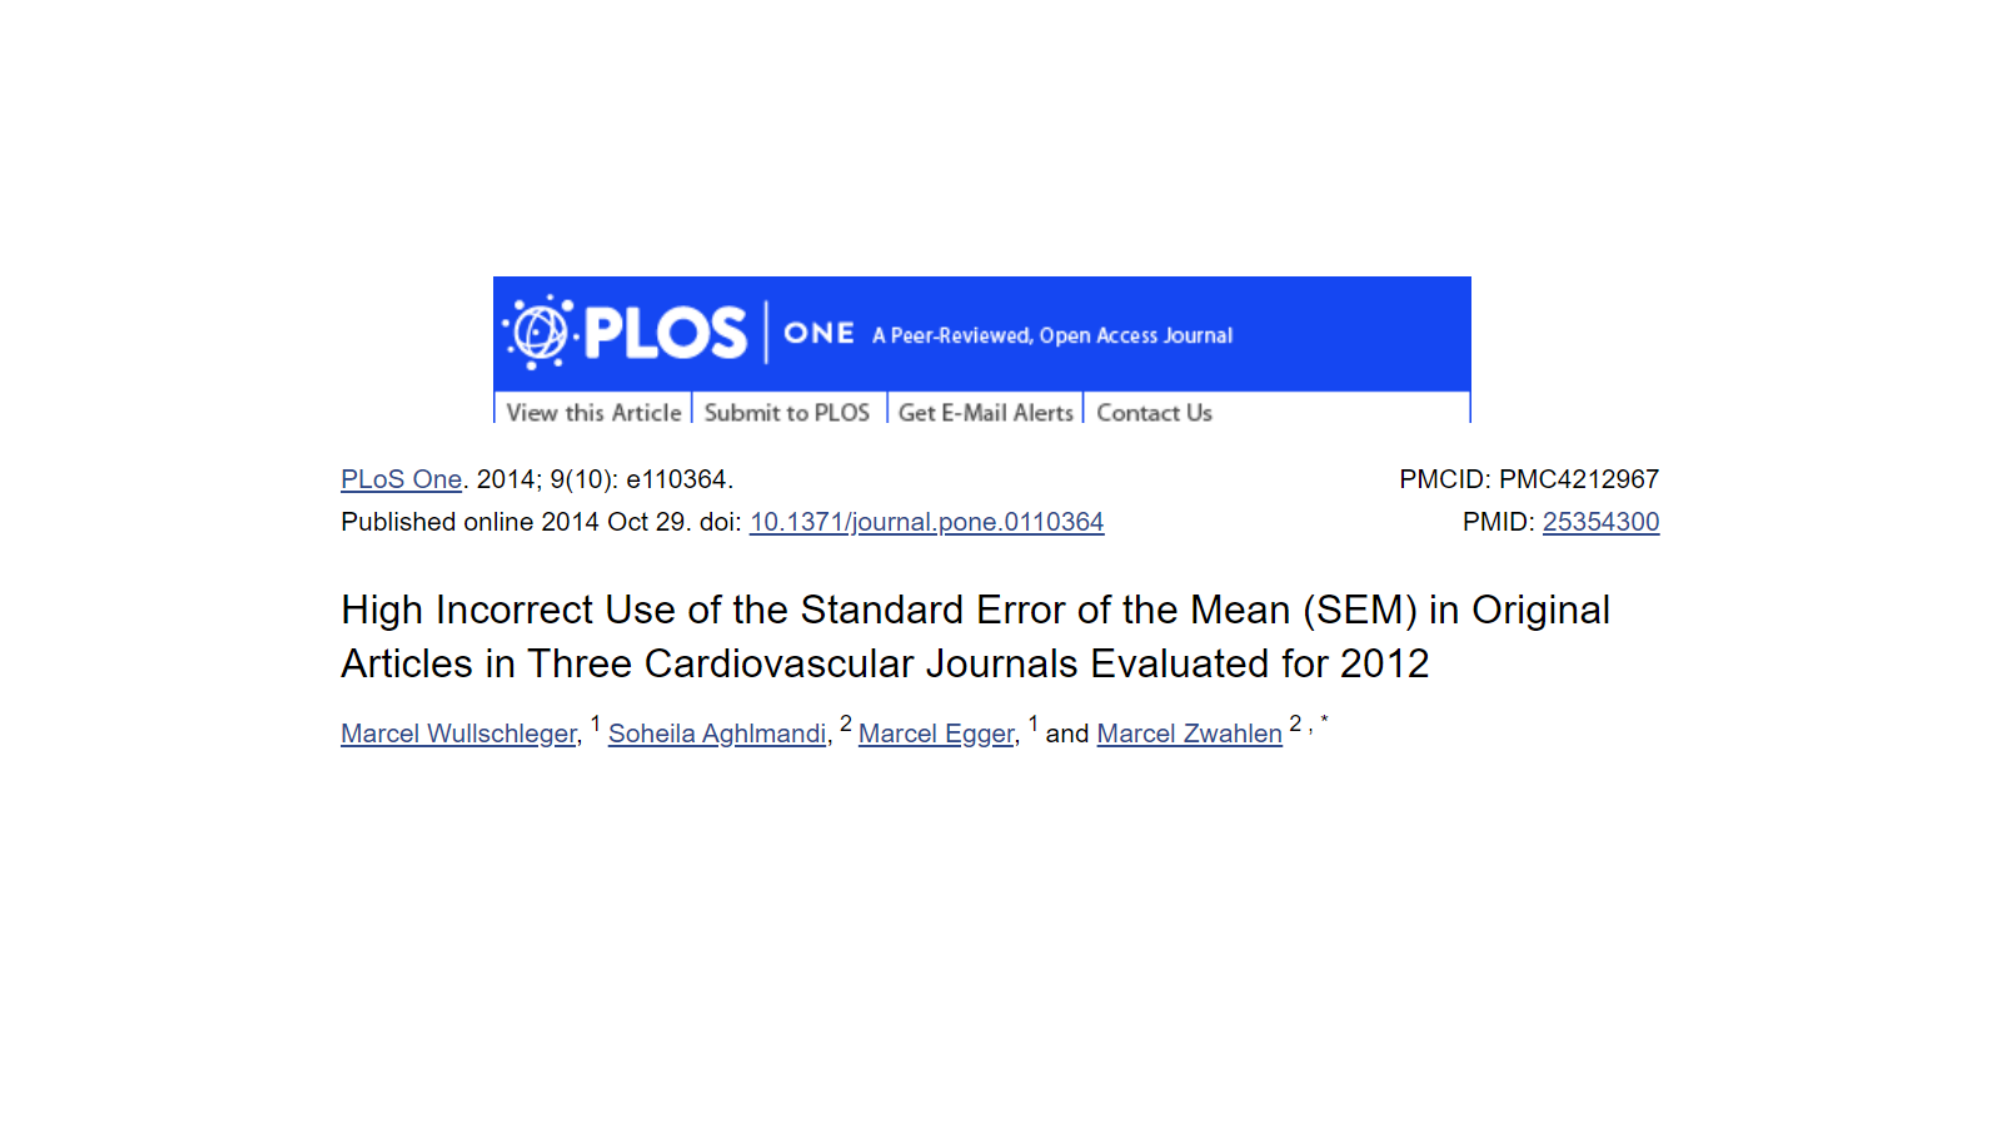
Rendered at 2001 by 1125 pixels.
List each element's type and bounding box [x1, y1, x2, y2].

picture [302, 264, 1698, 770]
